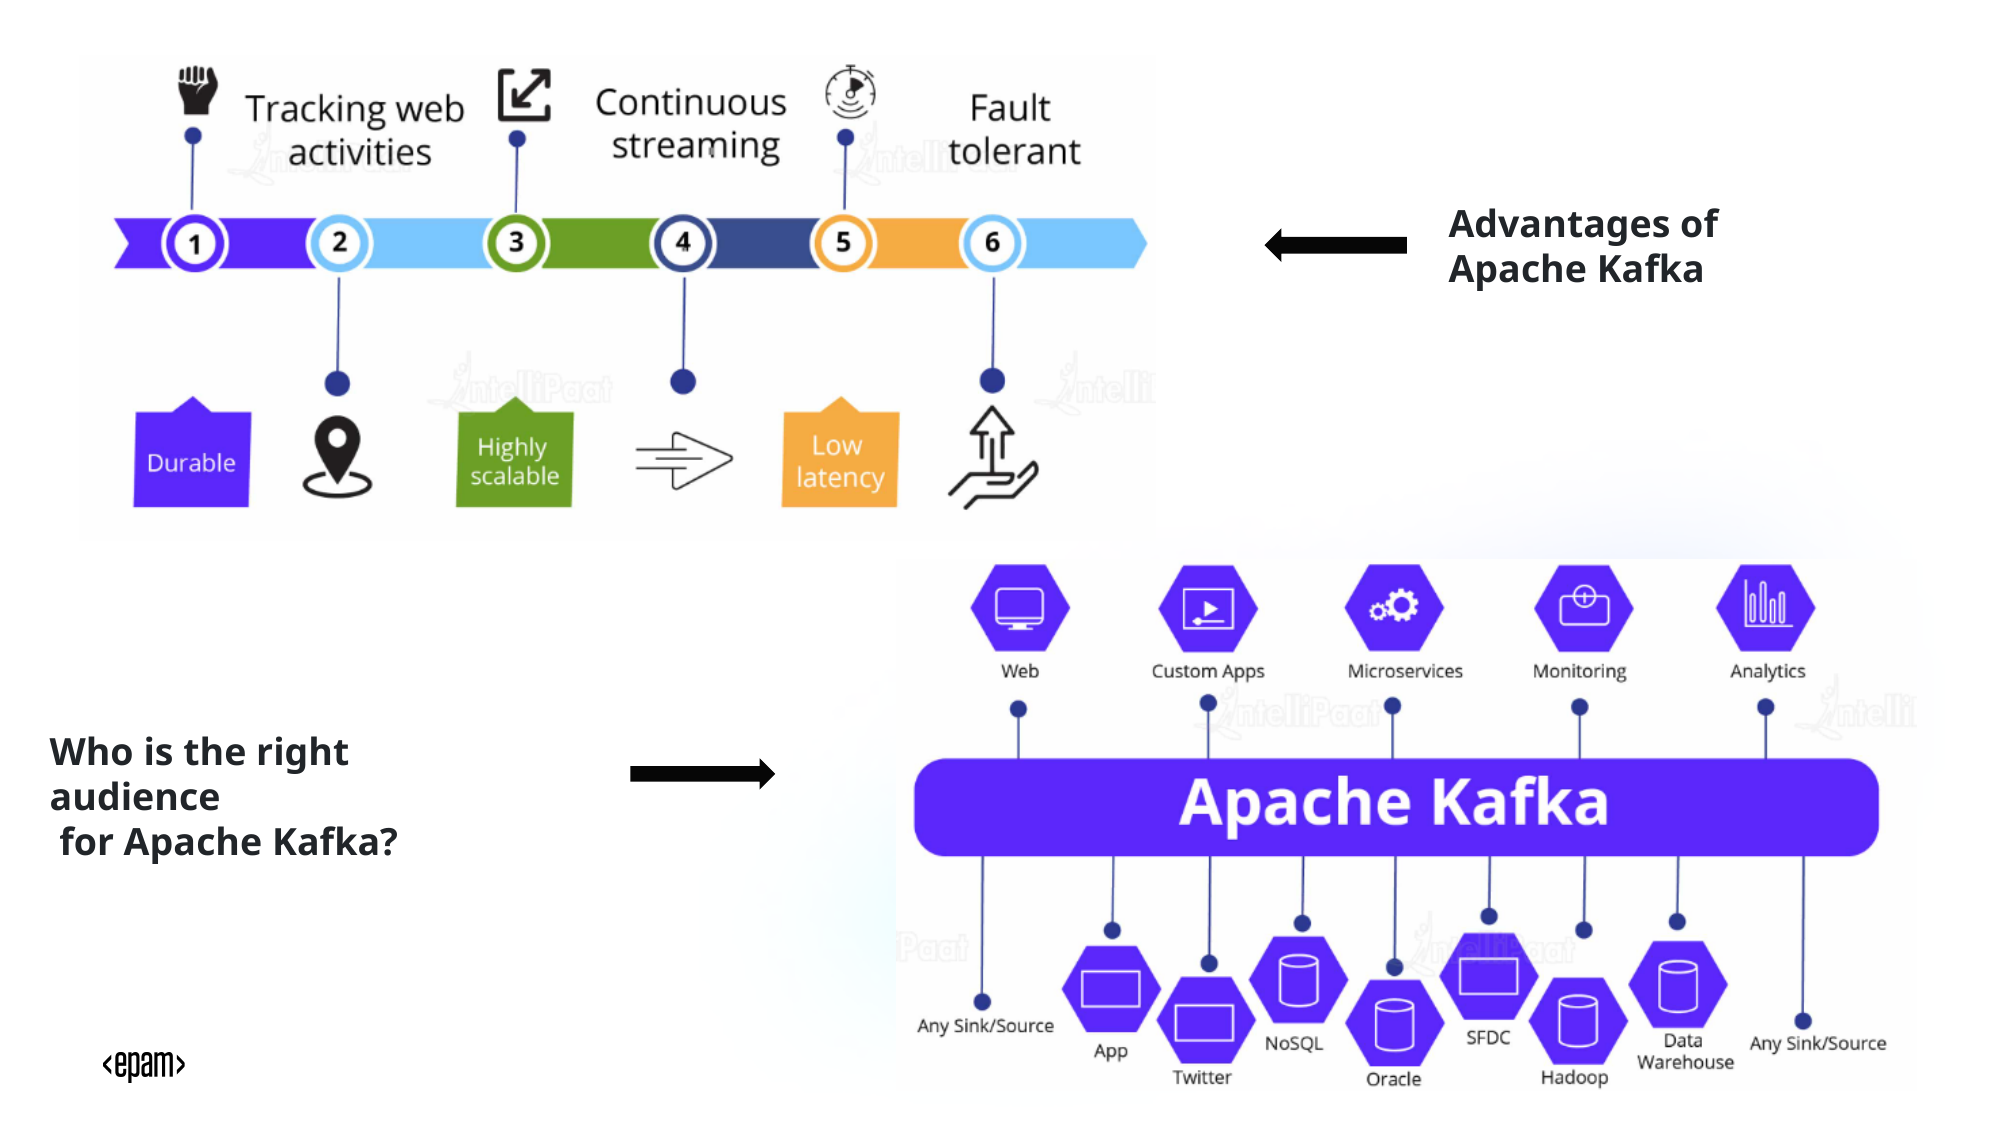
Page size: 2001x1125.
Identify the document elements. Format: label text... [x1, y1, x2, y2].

text_box [1264, 228, 1407, 263]
text_box Advantages of Apache Kafka [1433, 192, 1784, 297]
text_box Who is the right audience for Apache Kafka? [34, 720, 545, 871]
text_box [630, 758, 776, 790]
picture [0, 0, 2000, 1125]
